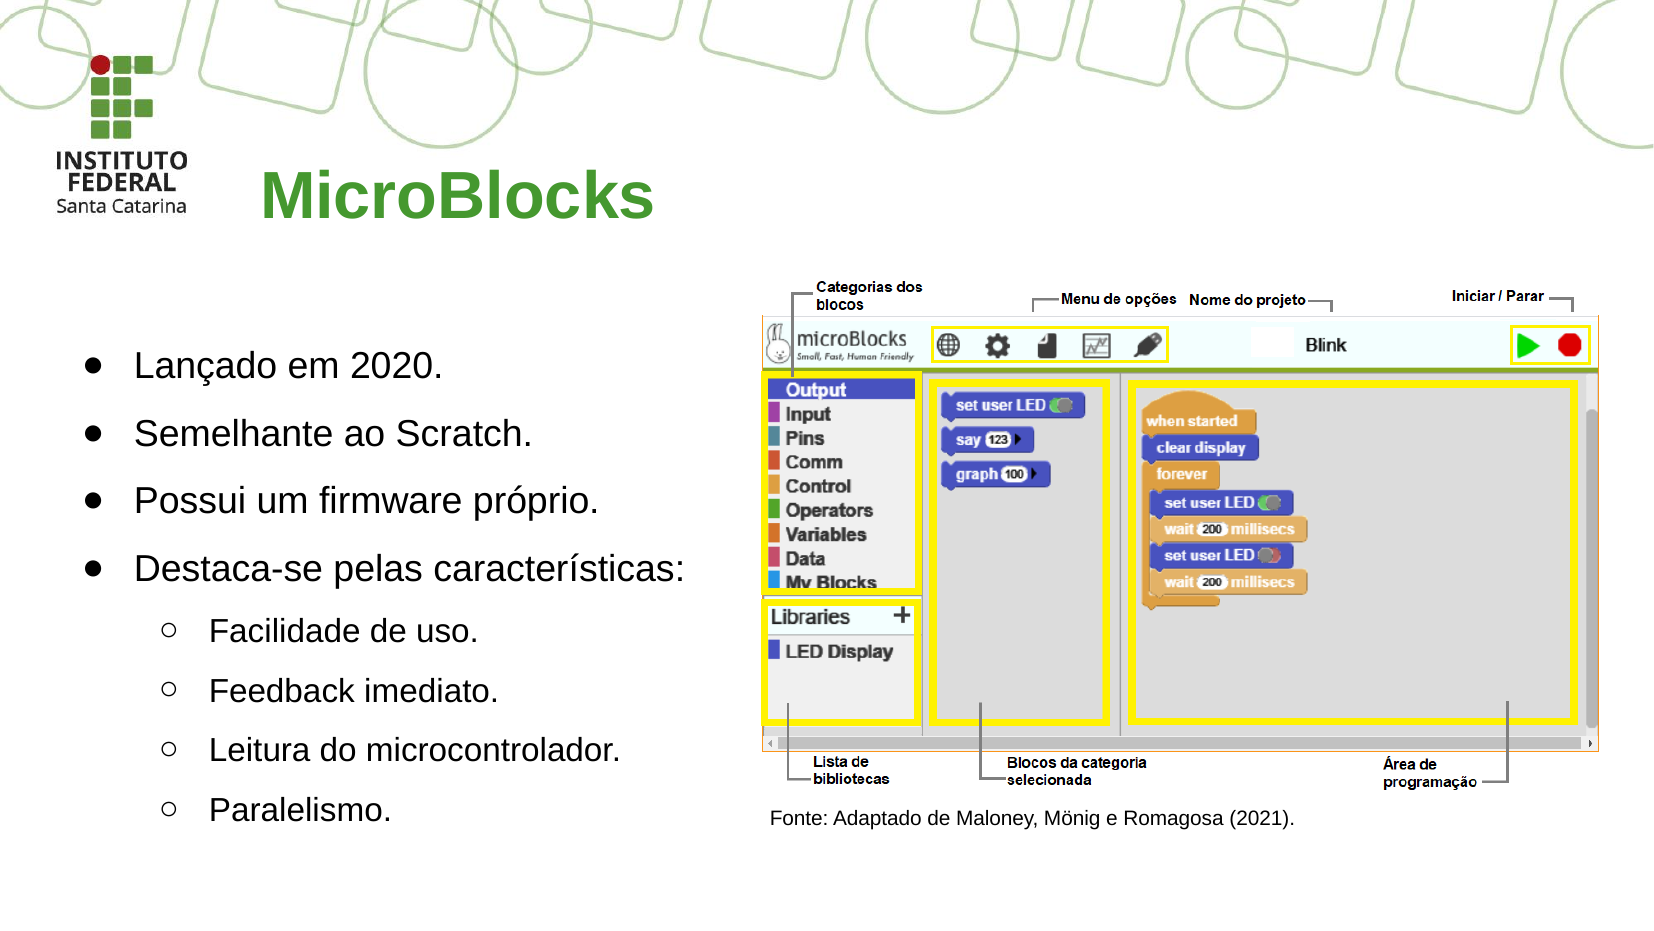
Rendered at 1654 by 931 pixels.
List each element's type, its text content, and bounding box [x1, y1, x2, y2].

list Lançado em 2020. Semelhante ao Scratch. Possui um firmware próprio. Destaca-se pelas características: Facilidade de uso. Feedback imediato. Leitura do microcontrolador. Paralelismo. [59, 318, 1571, 848]
title MicroBlocks [259, 154, 1571, 230]
picture [0, 0, 1654, 931]
text_box Fonte: Adaptado de Maloney, Mönig e Romagosa (2021). [754, 799, 1323, 842]
